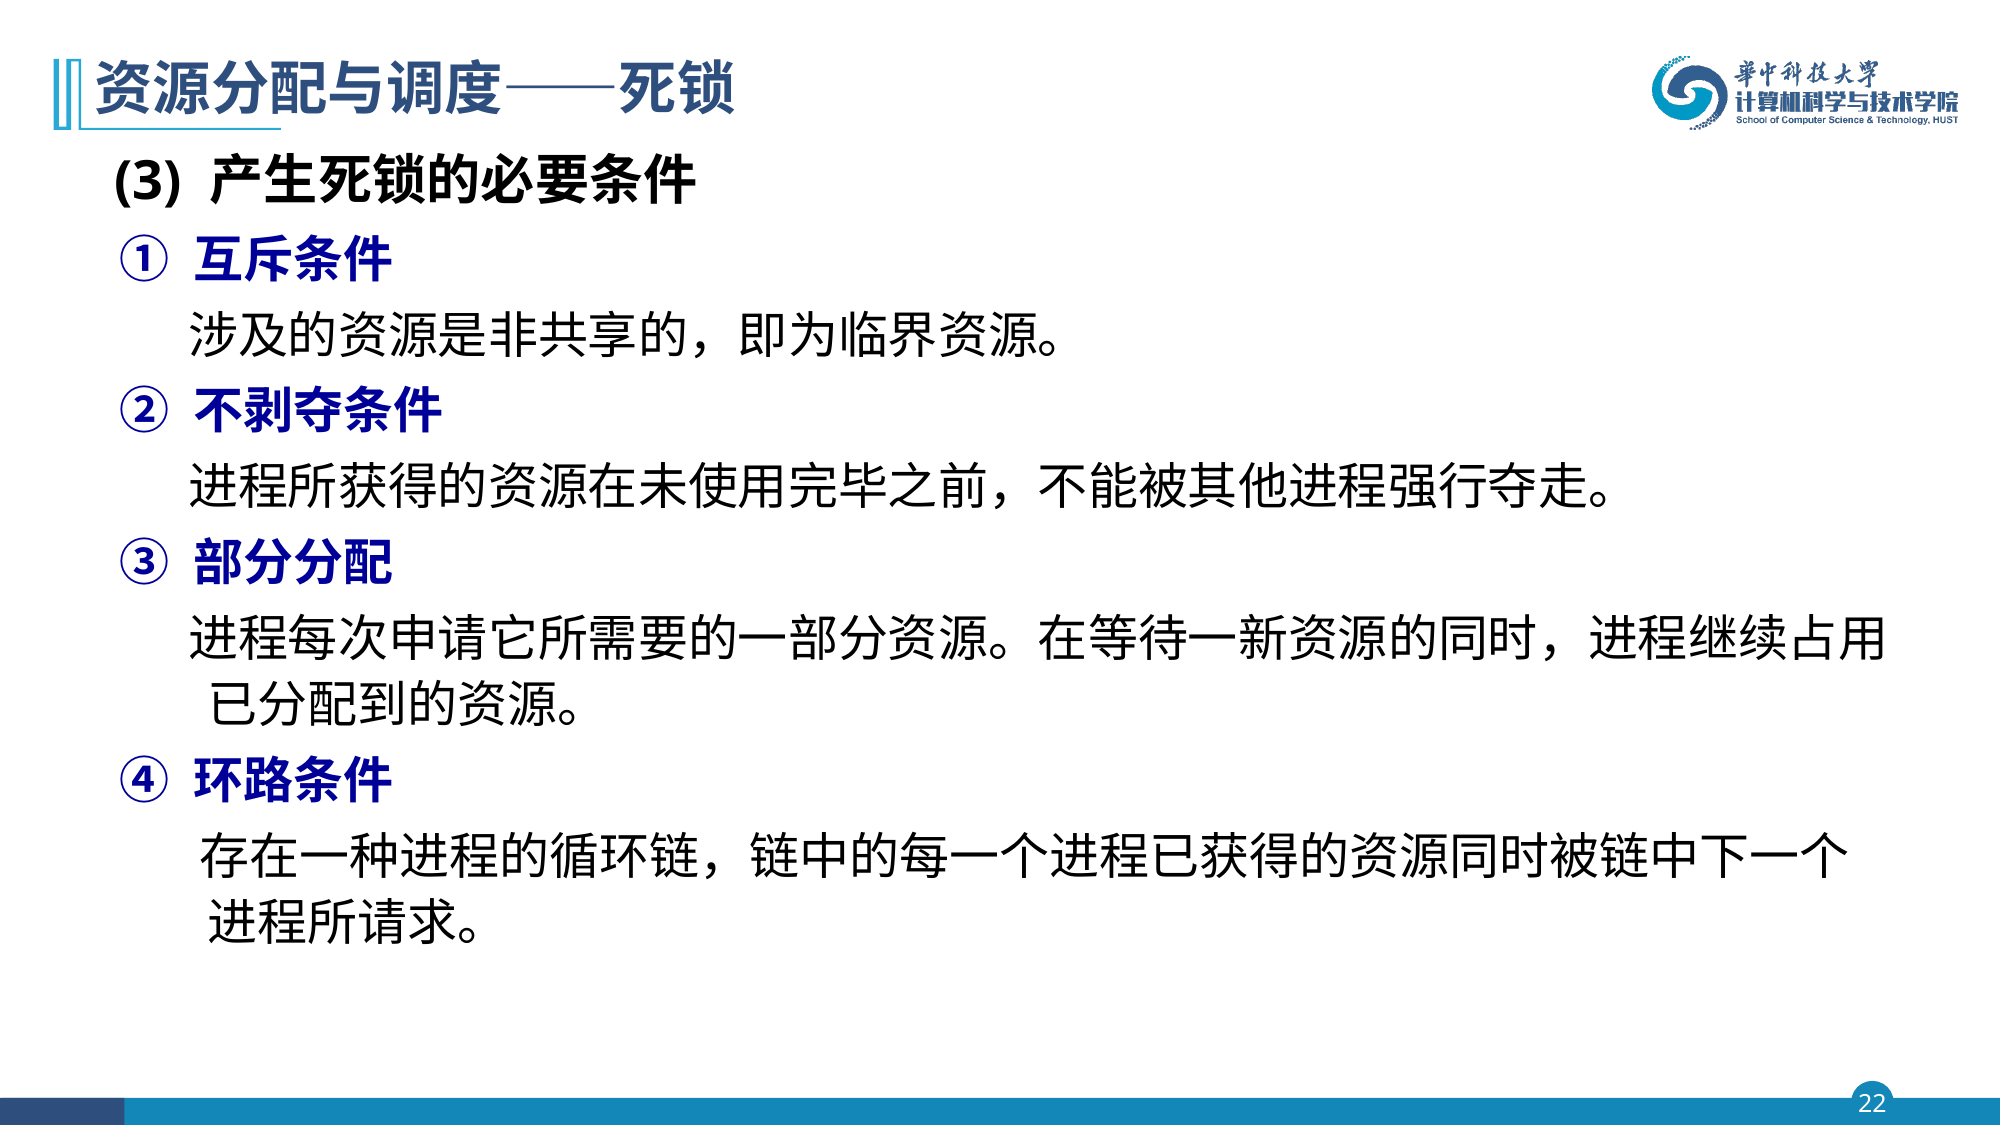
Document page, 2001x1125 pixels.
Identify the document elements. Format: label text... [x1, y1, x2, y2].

title 资源分配与调度——死锁 [80, 51, 1653, 137]
picture [1653, 56, 1678, 79]
text_box ① 互斥条件 涉及的资源是非共享的，即为临界资源。 ② 不剥夺条件 进程所获得的资源在未使用完毕之前，不能被其他进程强行夺走。 ③ 部分分配 进程每次申请它所需要的一部分资源。在等待一新资源的同时，进程继续占用已分配到的资源。 ④ 环路条件 存在一种进程的循环链，链中的每一个进程已获得的资源同时被链中下一个进程所请求。 [105, 213, 1911, 958]
text_box (3) 产生死锁的必要条件 [99, 105, 900, 218]
picture [1653, 56, 1958, 130]
